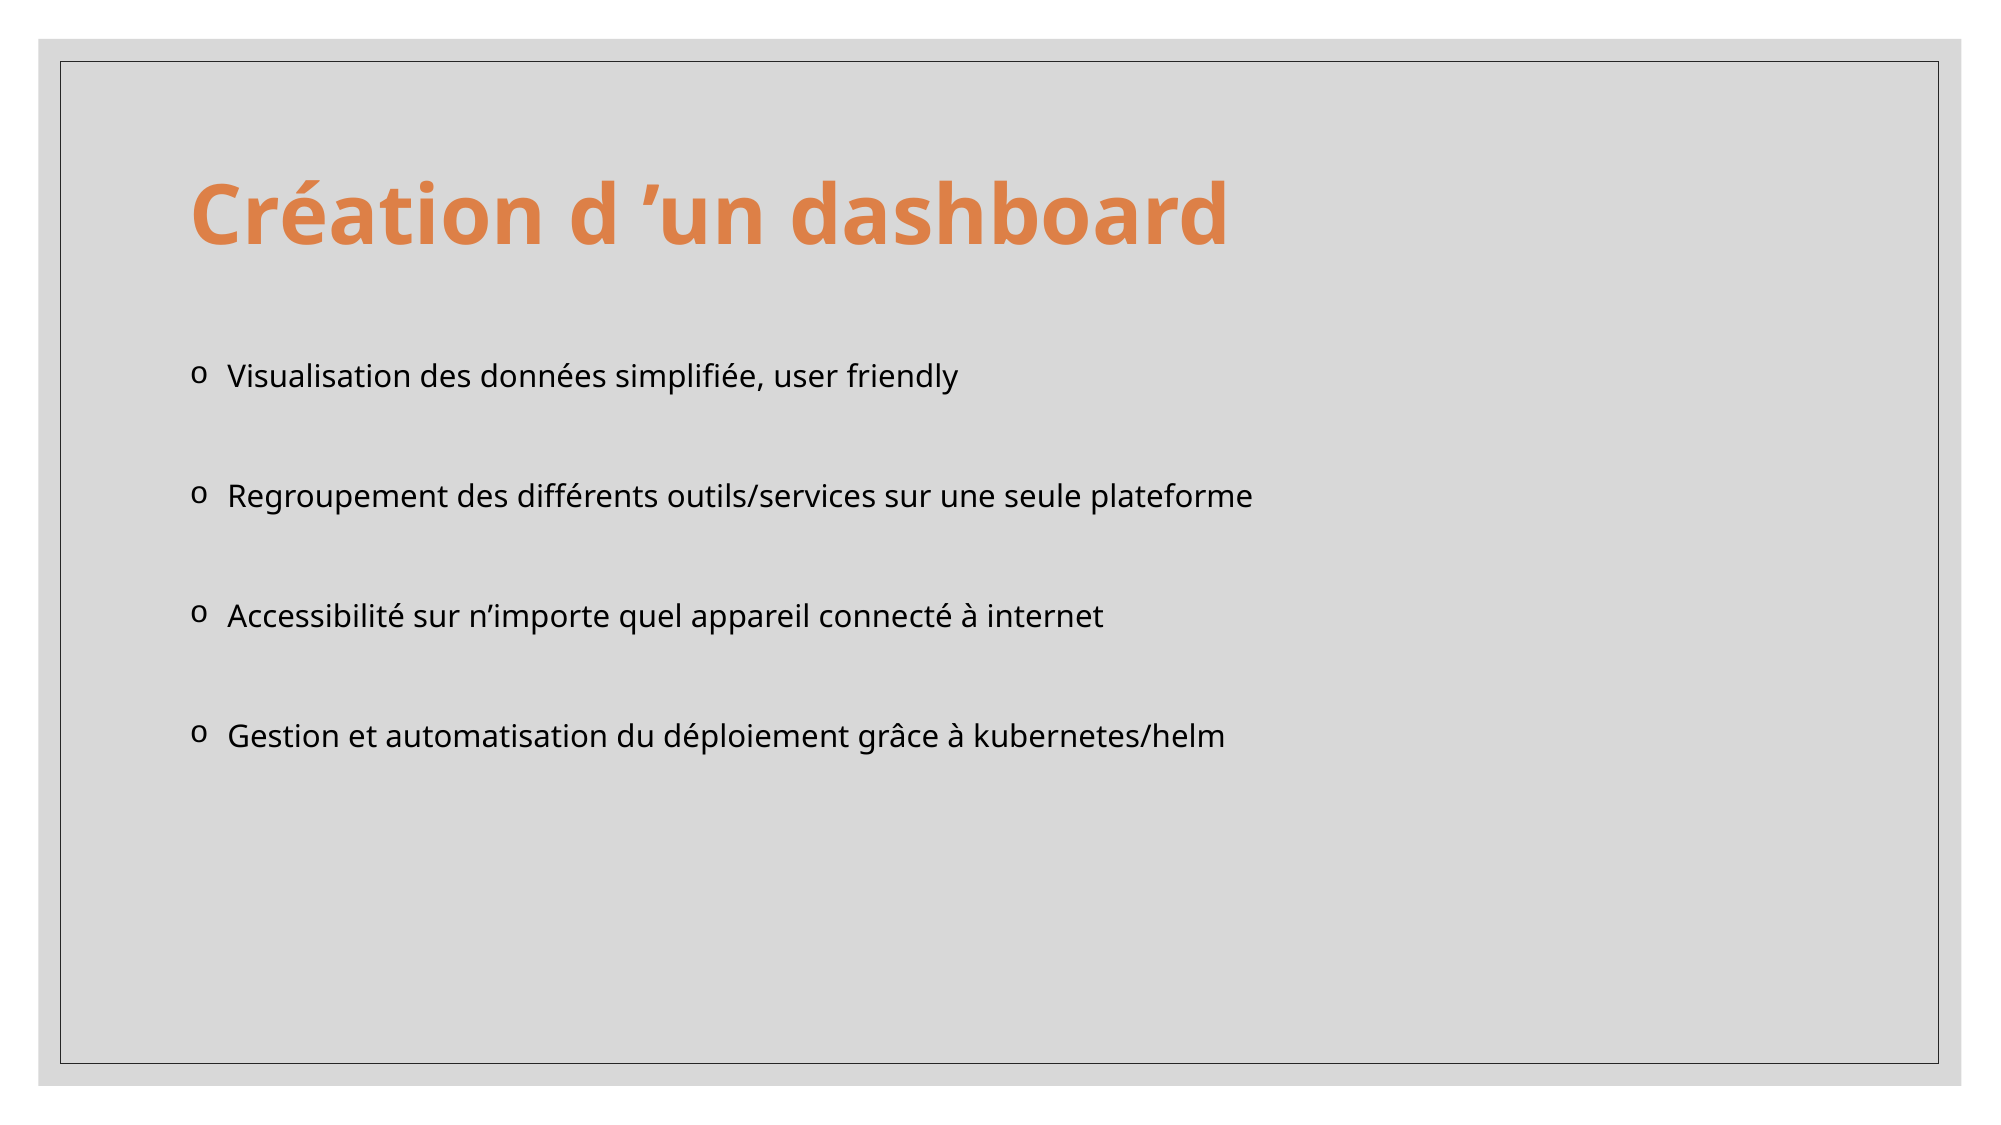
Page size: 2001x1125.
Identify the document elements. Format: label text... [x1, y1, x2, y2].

list Visualisation des données simplifiée, user friendly Regroupement des différents outils/services sur une seule plateforme Accessibilité sur n’importe quel appareil connecté à internet Gestion et automatisation du déploiement grâce à kubernetes/helm [174, 345, 1825, 977]
title Création d ’un dashboard [174, 105, 1825, 331]
